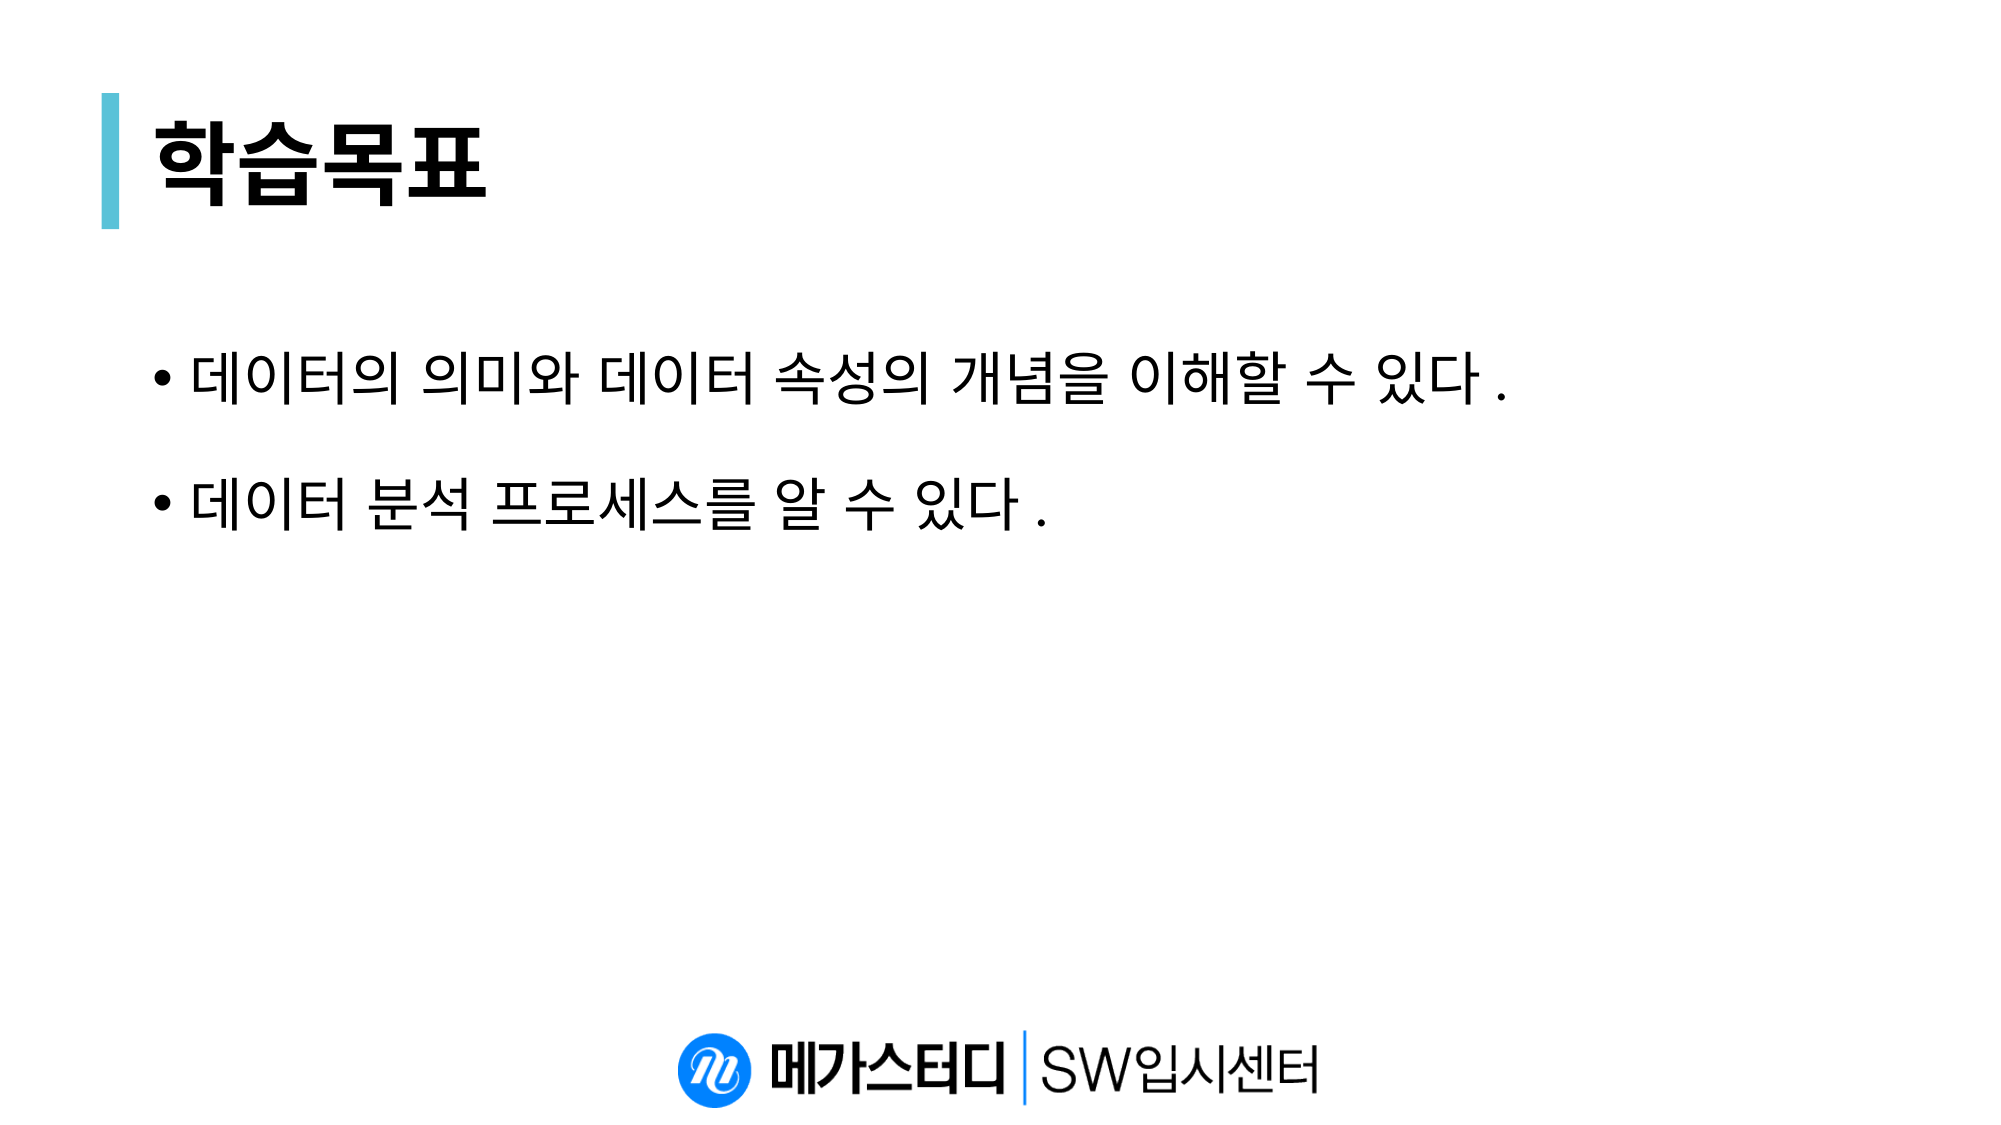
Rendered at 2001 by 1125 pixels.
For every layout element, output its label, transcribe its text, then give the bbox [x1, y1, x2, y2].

list 데이터의 의미와 데이터 속성의 개념을 이해할 수 있다. 데이터 분석 프로세스를 알 수 있다. [137, 299, 1863, 1014]
title 학습목표 [137, 59, 1863, 278]
picture [678, 1030, 1317, 1108]
